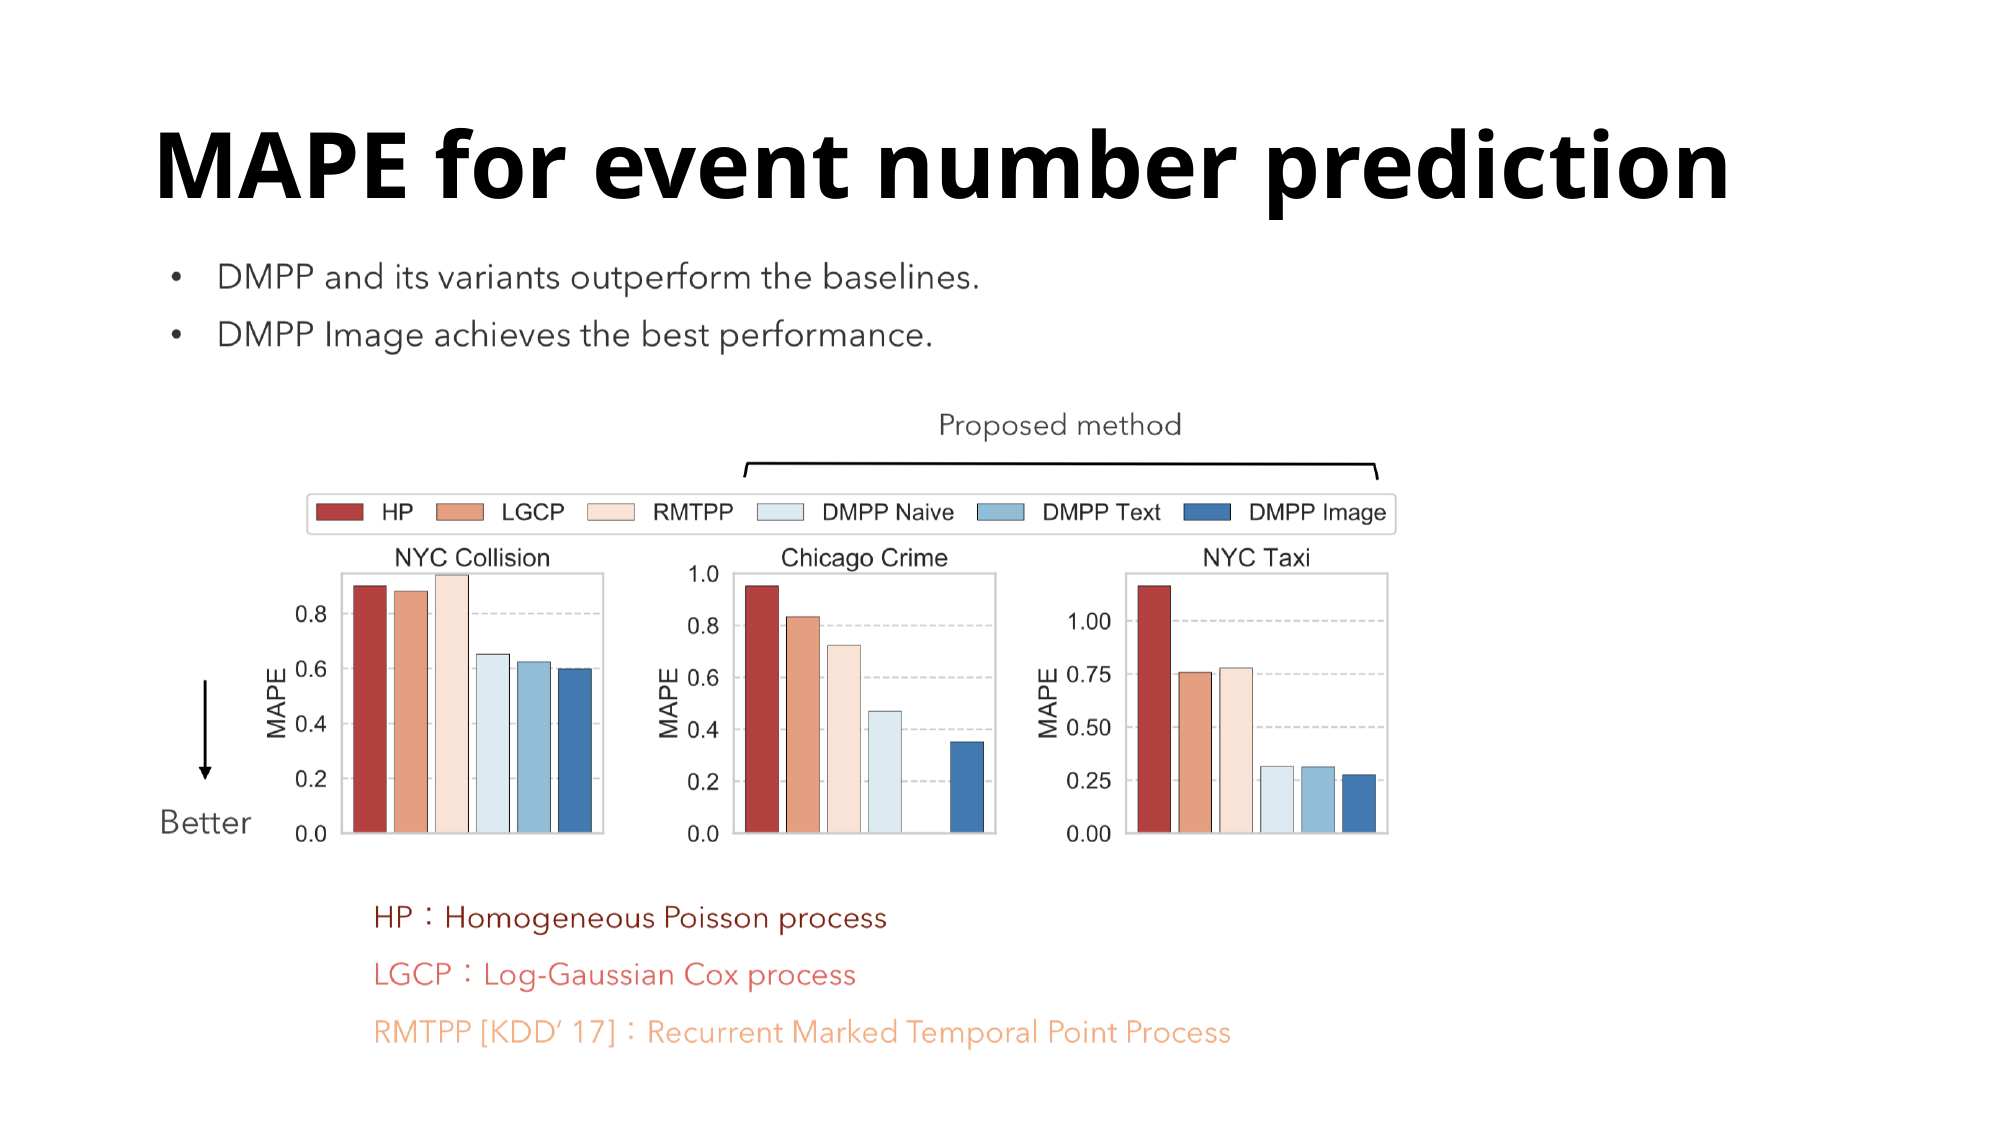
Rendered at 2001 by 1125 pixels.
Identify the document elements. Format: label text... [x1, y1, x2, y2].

title MAPE for event number prediction [137, 59, 1863, 278]
picture [137, 256, 1435, 1056]
